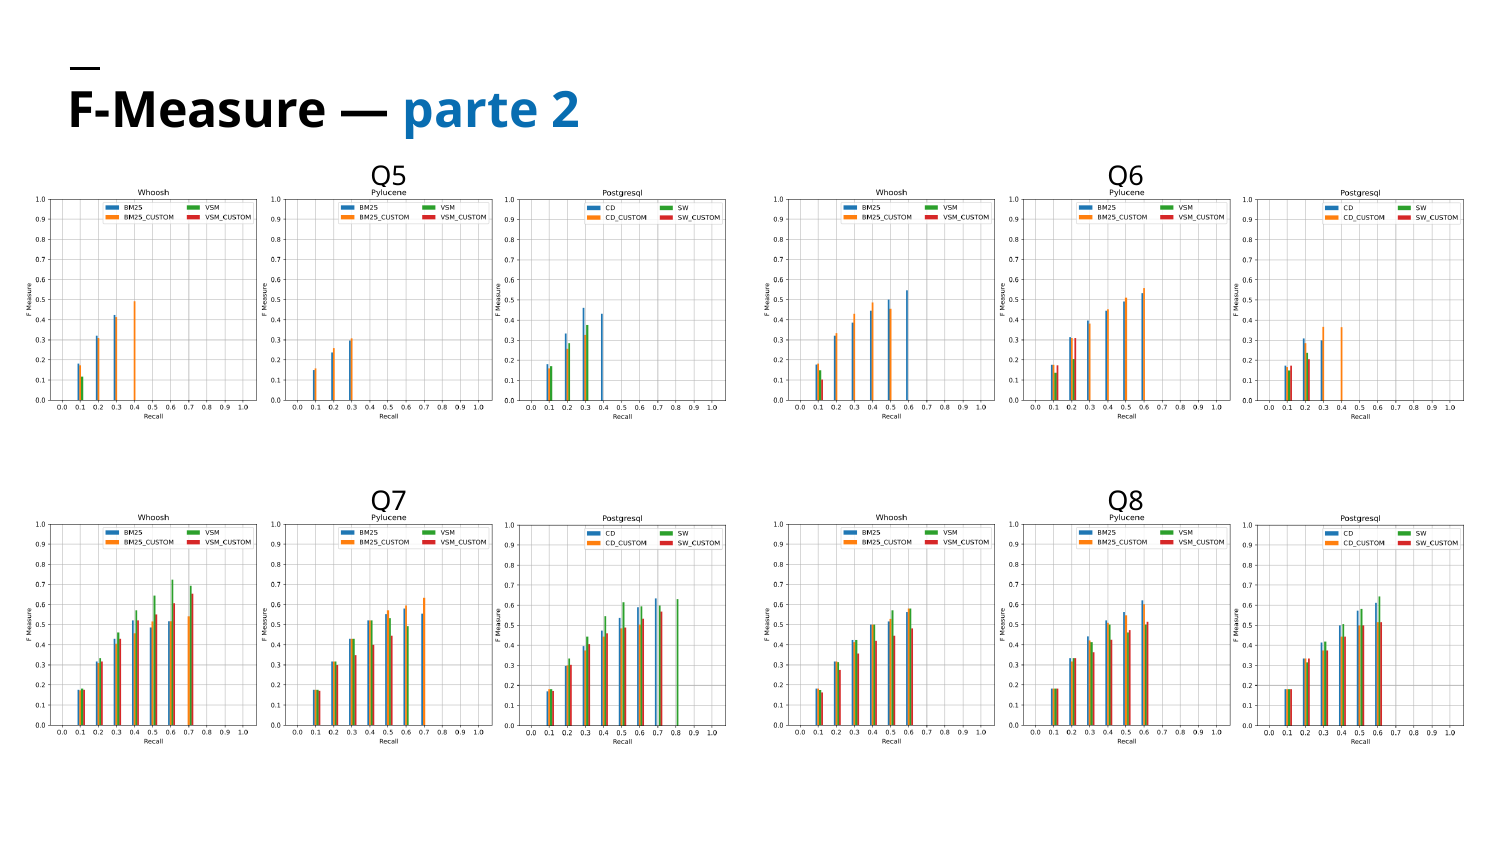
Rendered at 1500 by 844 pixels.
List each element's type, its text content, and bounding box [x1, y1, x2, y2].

picture [24, 187, 731, 422]
picture [762, 187, 1468, 422]
title F-Measure — parte 2 [52, 28, 815, 153]
text_box Q5 [355, 142, 433, 185]
text_box Q6 [1092, 142, 1170, 185]
picture [762, 512, 1468, 748]
text_box Q7 [355, 467, 433, 510]
picture [24, 512, 732, 748]
text_box Q8 [1092, 467, 1170, 510]
